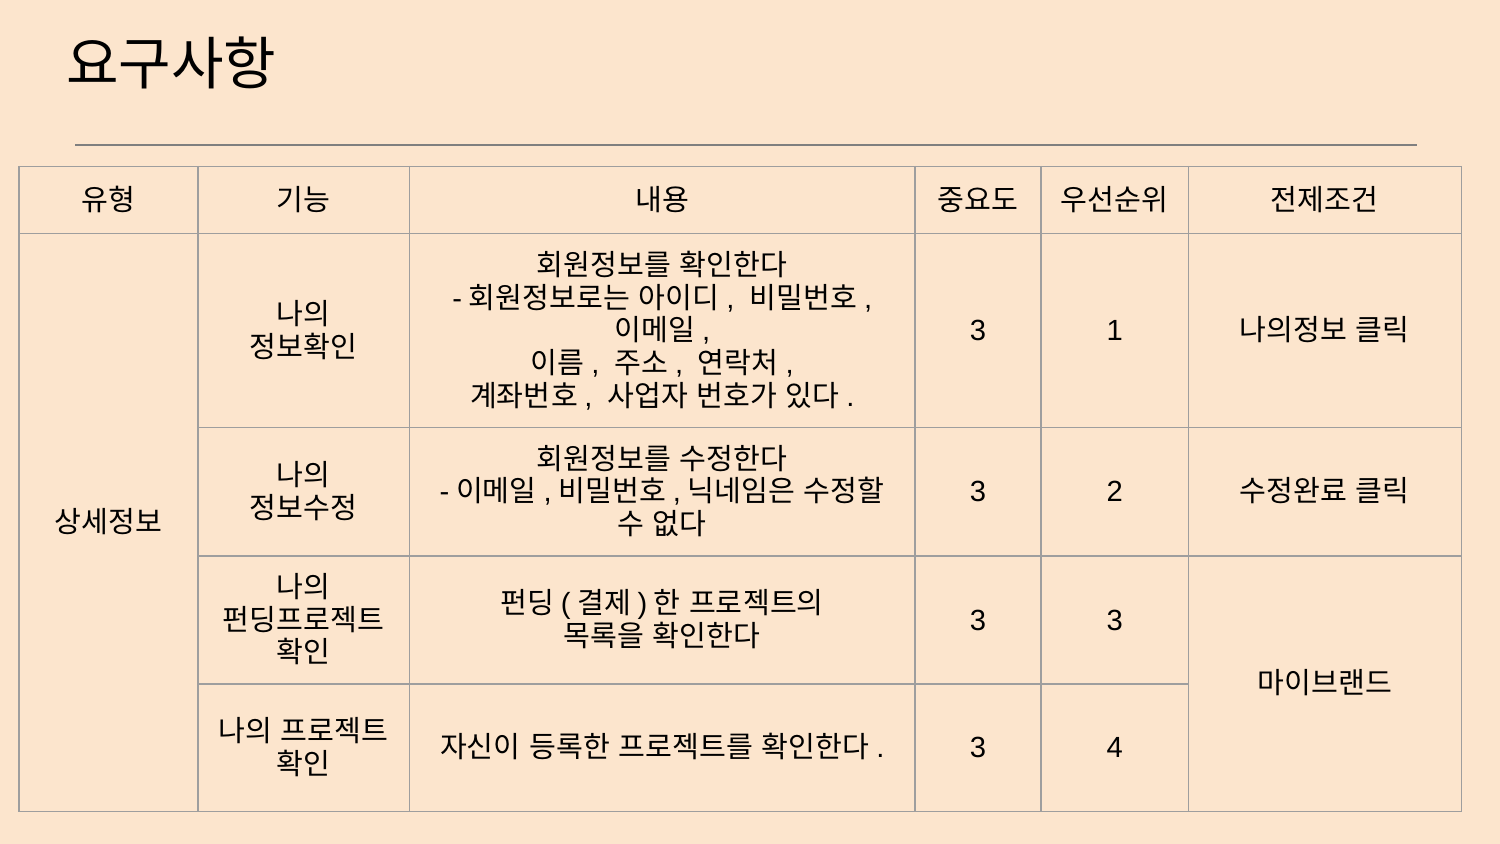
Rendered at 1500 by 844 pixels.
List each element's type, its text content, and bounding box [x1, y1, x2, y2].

table_cell 3 [1042, 557, 1188, 683]
table_cell 1 [1042, 234, 1188, 427]
table_cell 펀딩(결제)한 프로젝트의 목록을 확인한다 [410, 557, 914, 683]
table_cell 3 [916, 234, 1040, 427]
table_cell 2 [1042, 428, 1188, 555]
table_header 기능 [199, 167, 409, 233]
table_cell 나의 정보수정 [199, 428, 409, 555]
table_cell 나의 펀딩프로젝트 확인 [199, 557, 409, 683]
table_cell 마이브랜드 [1189, 557, 1461, 811]
table_cell 상세정보 [20, 234, 197, 811]
table_cell 나의정보 클릭 [1189, 234, 1461, 427]
table_cell 3 [916, 428, 1040, 555]
table_cell 3 [916, 685, 1040, 811]
table_cell 회원정보를 수정한다 -이메일,비밀번호,닉네임은 수정할 수 없다 [410, 428, 914, 555]
table_header 우선순위 [1042, 167, 1188, 233]
table_header 중요도 [916, 167, 1040, 233]
table_cell 회원정보를 확인한다 -회원정보로는 아이디, 비밀번호, 이메일, 이름, 주소, 연락처, 계좌번호, 사업자 번호가 있다. [410, 234, 914, 427]
table_header 내용 [410, 167, 914, 233]
table_cell 자신이 등록한 프로젝트를 확인한다. [410, 685, 914, 811]
table_cell 수정완료 클릭 [1189, 428, 1461, 555]
table_cell 나의 정보확인 [199, 234, 409, 427]
table_header 전제조건 [1189, 167, 1461, 233]
table_cell 4 [1042, 685, 1188, 811]
table_cell 3 [916, 557, 1040, 683]
title 요구사항 [51, 18, 1449, 112]
table_header 유형 [20, 167, 197, 233]
table_cell 나의 프로젝트 확인 [199, 685, 409, 811]
